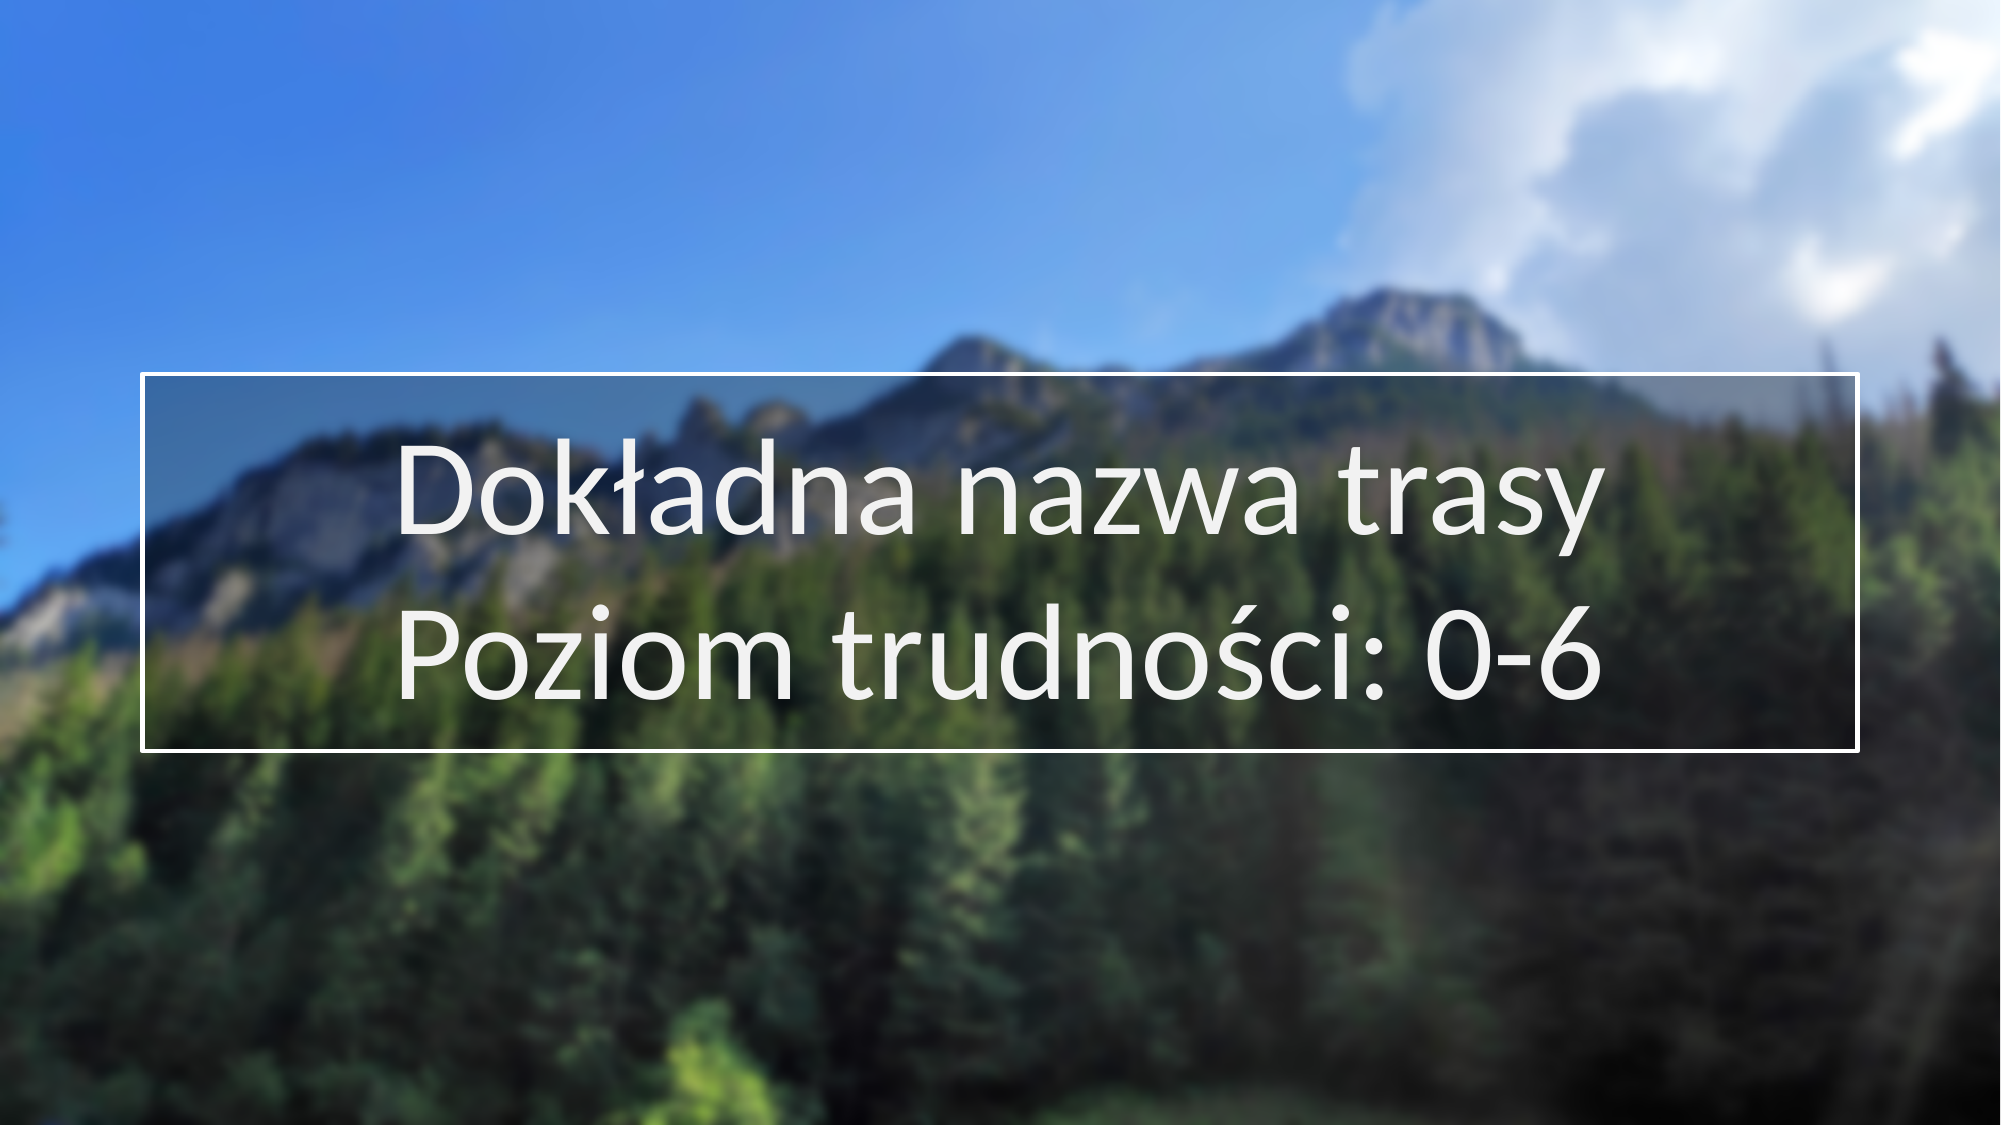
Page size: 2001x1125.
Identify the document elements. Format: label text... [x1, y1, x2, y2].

picture [0, 0, 2001, 1125]
text_box Dokładna nazwa trasy Poziom trudności: 0-6 [142, 373, 1858, 751]
